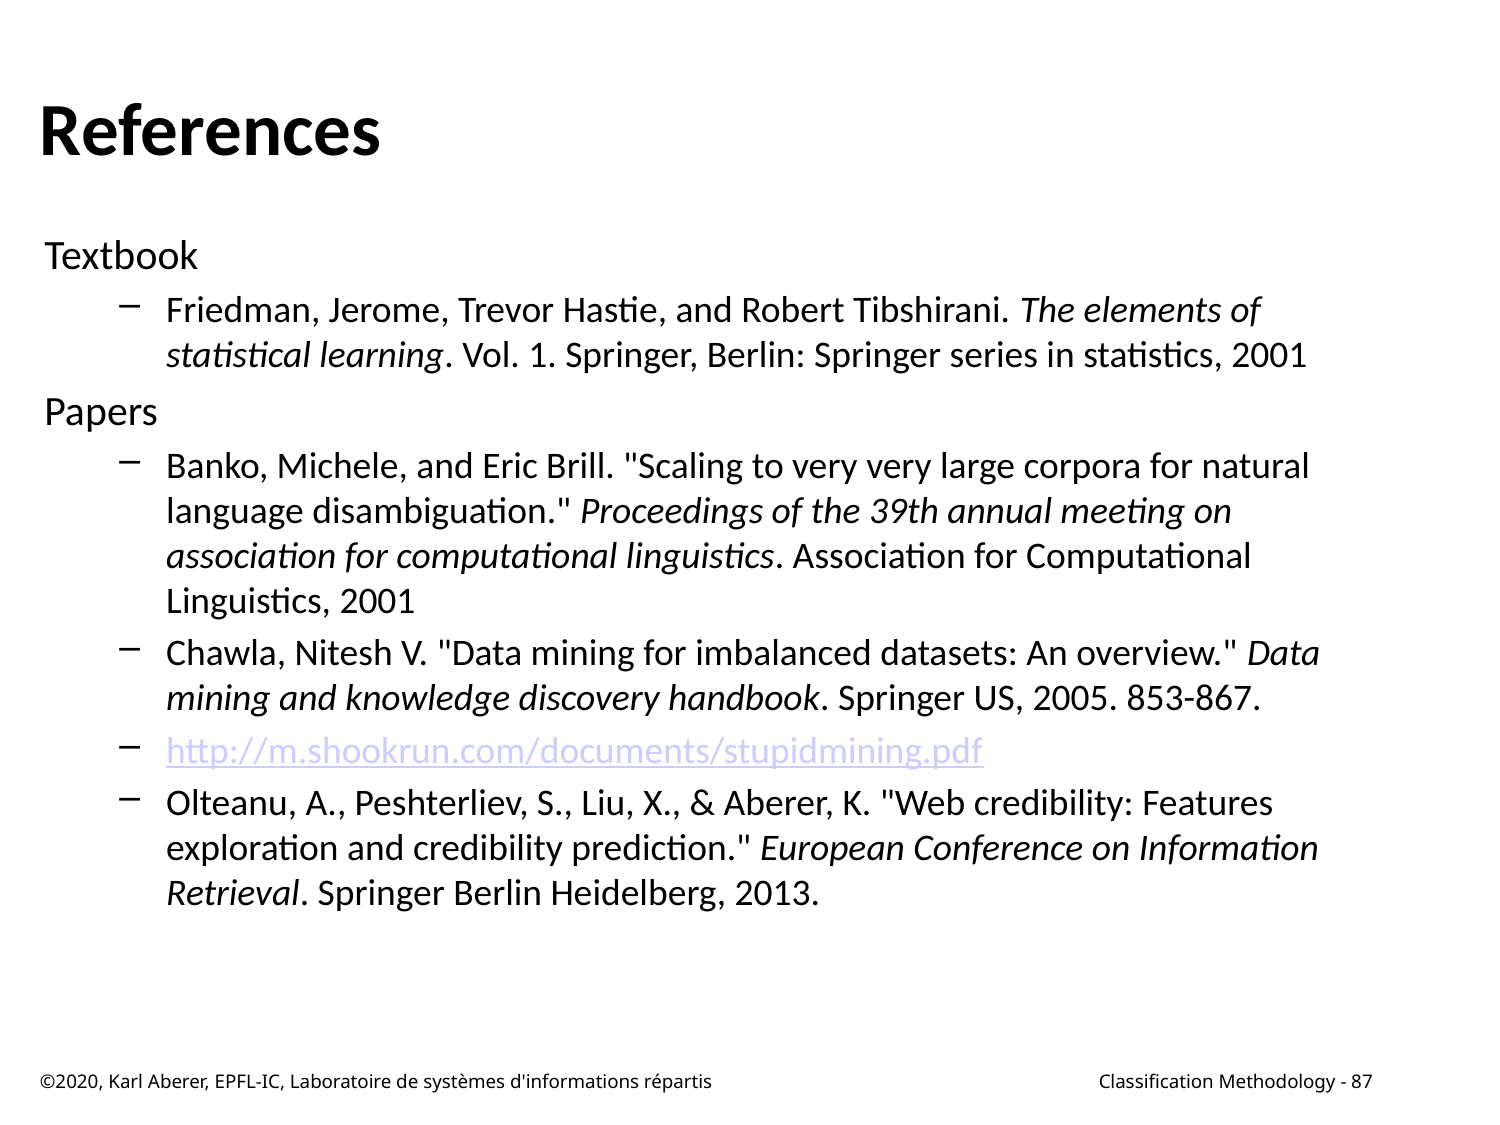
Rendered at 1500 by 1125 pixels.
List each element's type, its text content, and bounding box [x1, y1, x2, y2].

title References [24, 49, 1388, 201]
footer ©2020, Karl Aberer, EPFL-IC, Laboratoire de systèmes d'informations répartis [24, 1062, 988, 1101]
list Textbook Friedman, Jerome, Trevor Hastie, and Robert Tibshirani. The elements of statistical learning. Vol. 1. Springer, Berlin: Springer series in statistics, 2001 Papers Banko, Michele, and Eric Brill. "Scaling to very very large corpora for natural language disambiguation." Proceedings of the 39th annual meeting on association for computational linguistics. Association for Computational Linguistics, 2001 Chawla, Nitesh V. "Data mining for imbalanced datasets: An overview." Data mining and knowledge discovery handbook. Springer US, 2005. 853-867. http://m.shookrun.com/documents/stupidmining.pdf Olteanu, A., Peshterliev, S., Liu, X., & Aberer, K. "Web credibility: Features exploration and credibility prediction." European Conference on Information Retrieval. Springer Berlin Heidelberg, 2013. [29, 219, 1393, 1046]
